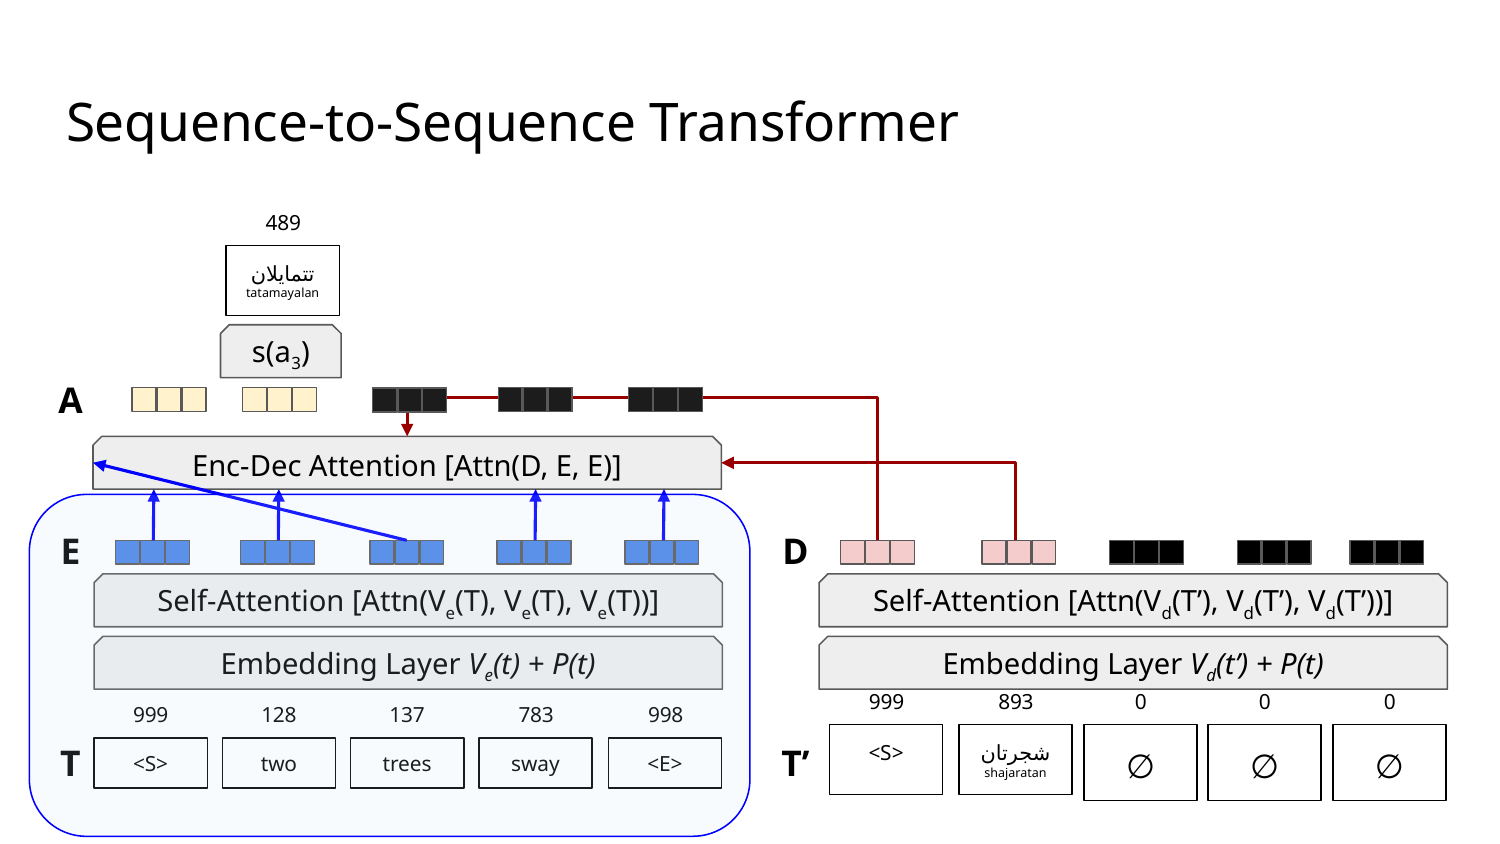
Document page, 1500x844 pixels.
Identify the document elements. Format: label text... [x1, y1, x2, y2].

text_box Self-Attention [Attn(Vd(T’), Vd(T’), Vd(T’))] [912, 573, 1448, 627]
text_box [13, 688, 723, 800]
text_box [220, 196, 342, 361]
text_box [372, 387, 703, 413]
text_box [829, 354, 908, 649]
text_box [45, 494, 87, 512]
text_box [92, 436, 722, 541]
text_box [738, 513, 824, 588]
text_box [13, 362, 703, 437]
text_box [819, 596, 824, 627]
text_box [912, 513, 1424, 588]
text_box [13, 513, 699, 588]
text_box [738, 675, 1447, 800]
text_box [760, 423, 824, 512]
text_box Embedding Layer Vd(t’) + P(t) [819, 636, 1448, 676]
text_box [29, 505, 750, 837]
title Sequence-to-Sequence Transformer [51, 72, 1449, 167]
